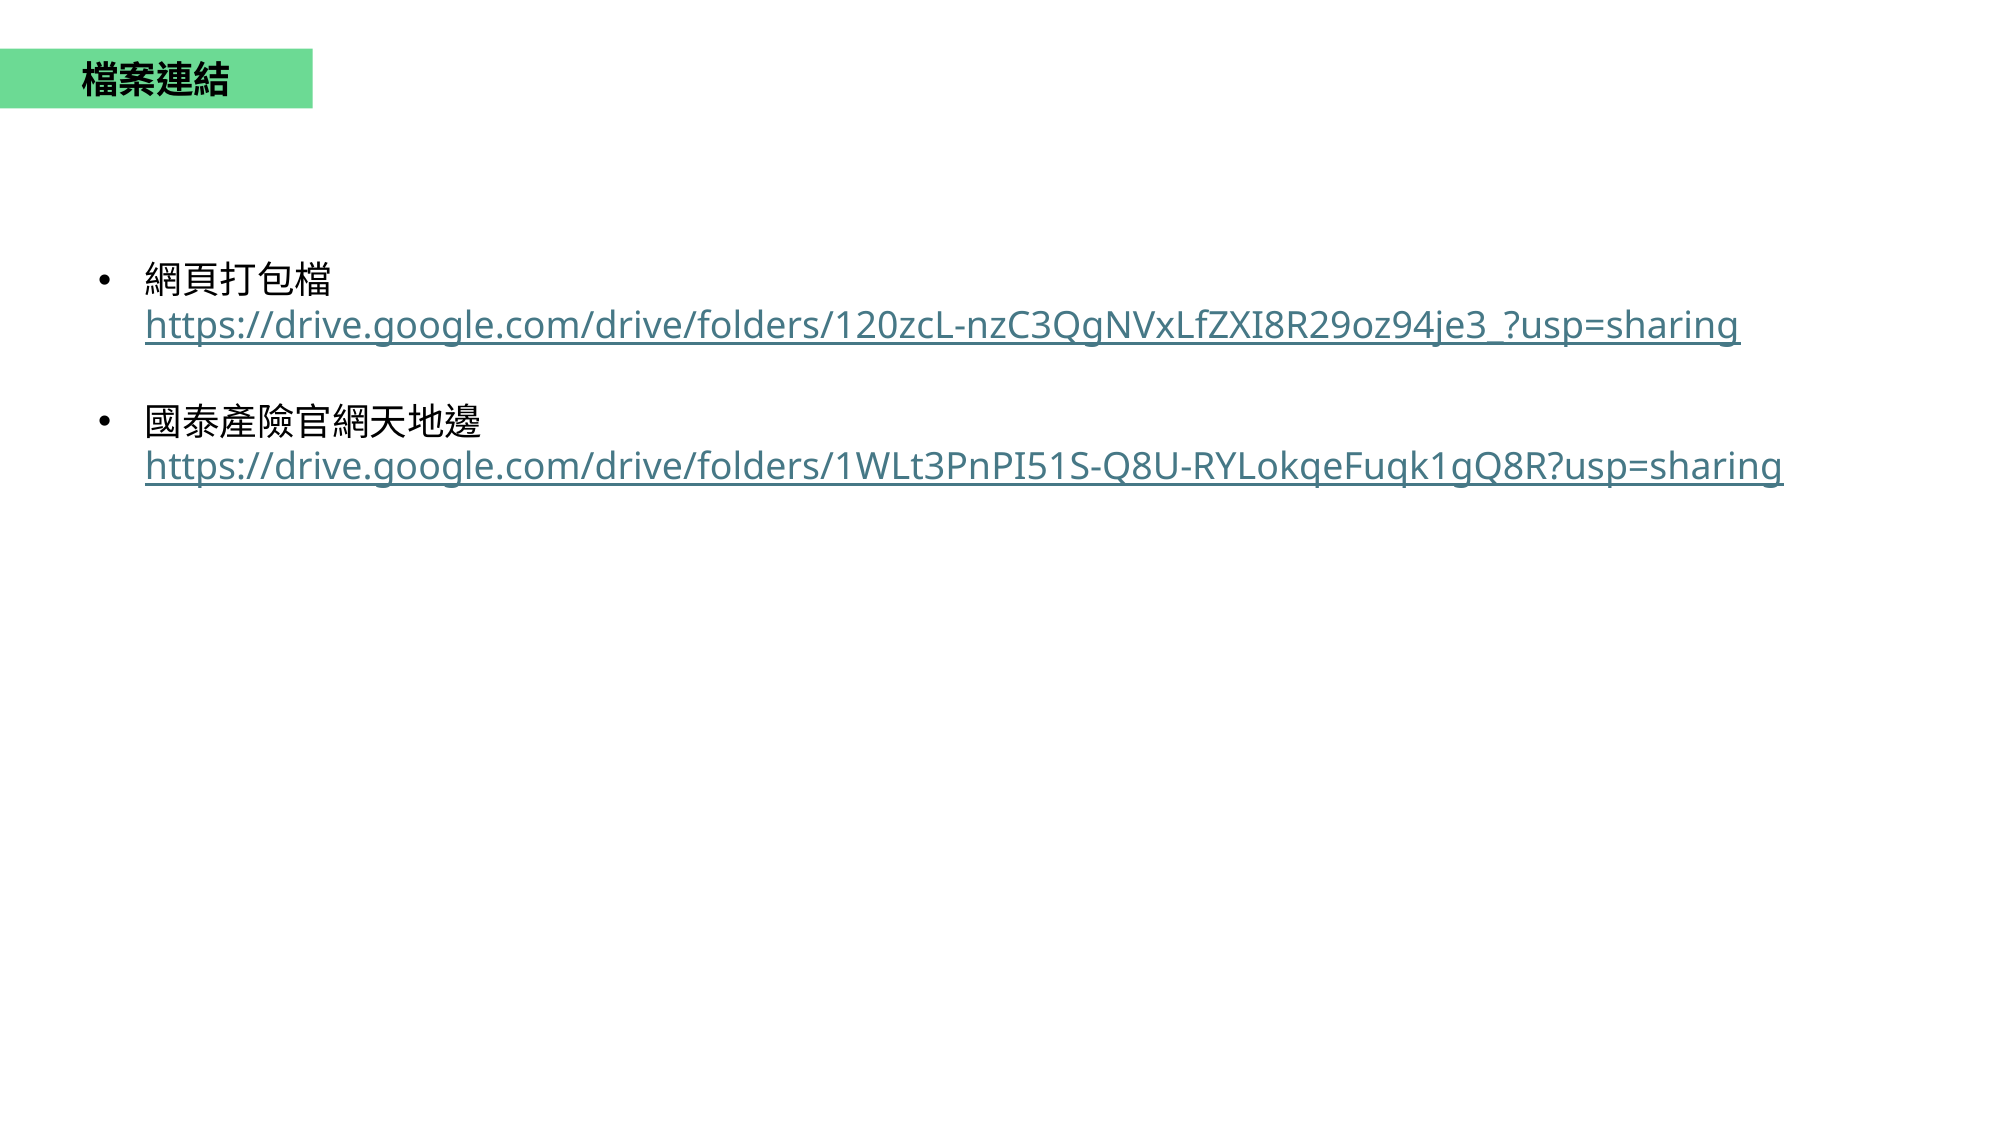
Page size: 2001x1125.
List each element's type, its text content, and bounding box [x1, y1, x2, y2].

text_box 檔案連結 [0, 48, 313, 109]
text_box 網頁打包檔 https://drive.google.com/drive/folders/120zcL-nzC3QgNVxLfZXI8R29oz94je3_?usp=sharing 國泰產險官網天地邊 https://drive.google.com/drive/folders/1WLt3PnPI51S-Q8U-RYLokqeFuqk1gQ8R?usp=sharing [83, 249, 1917, 501]
